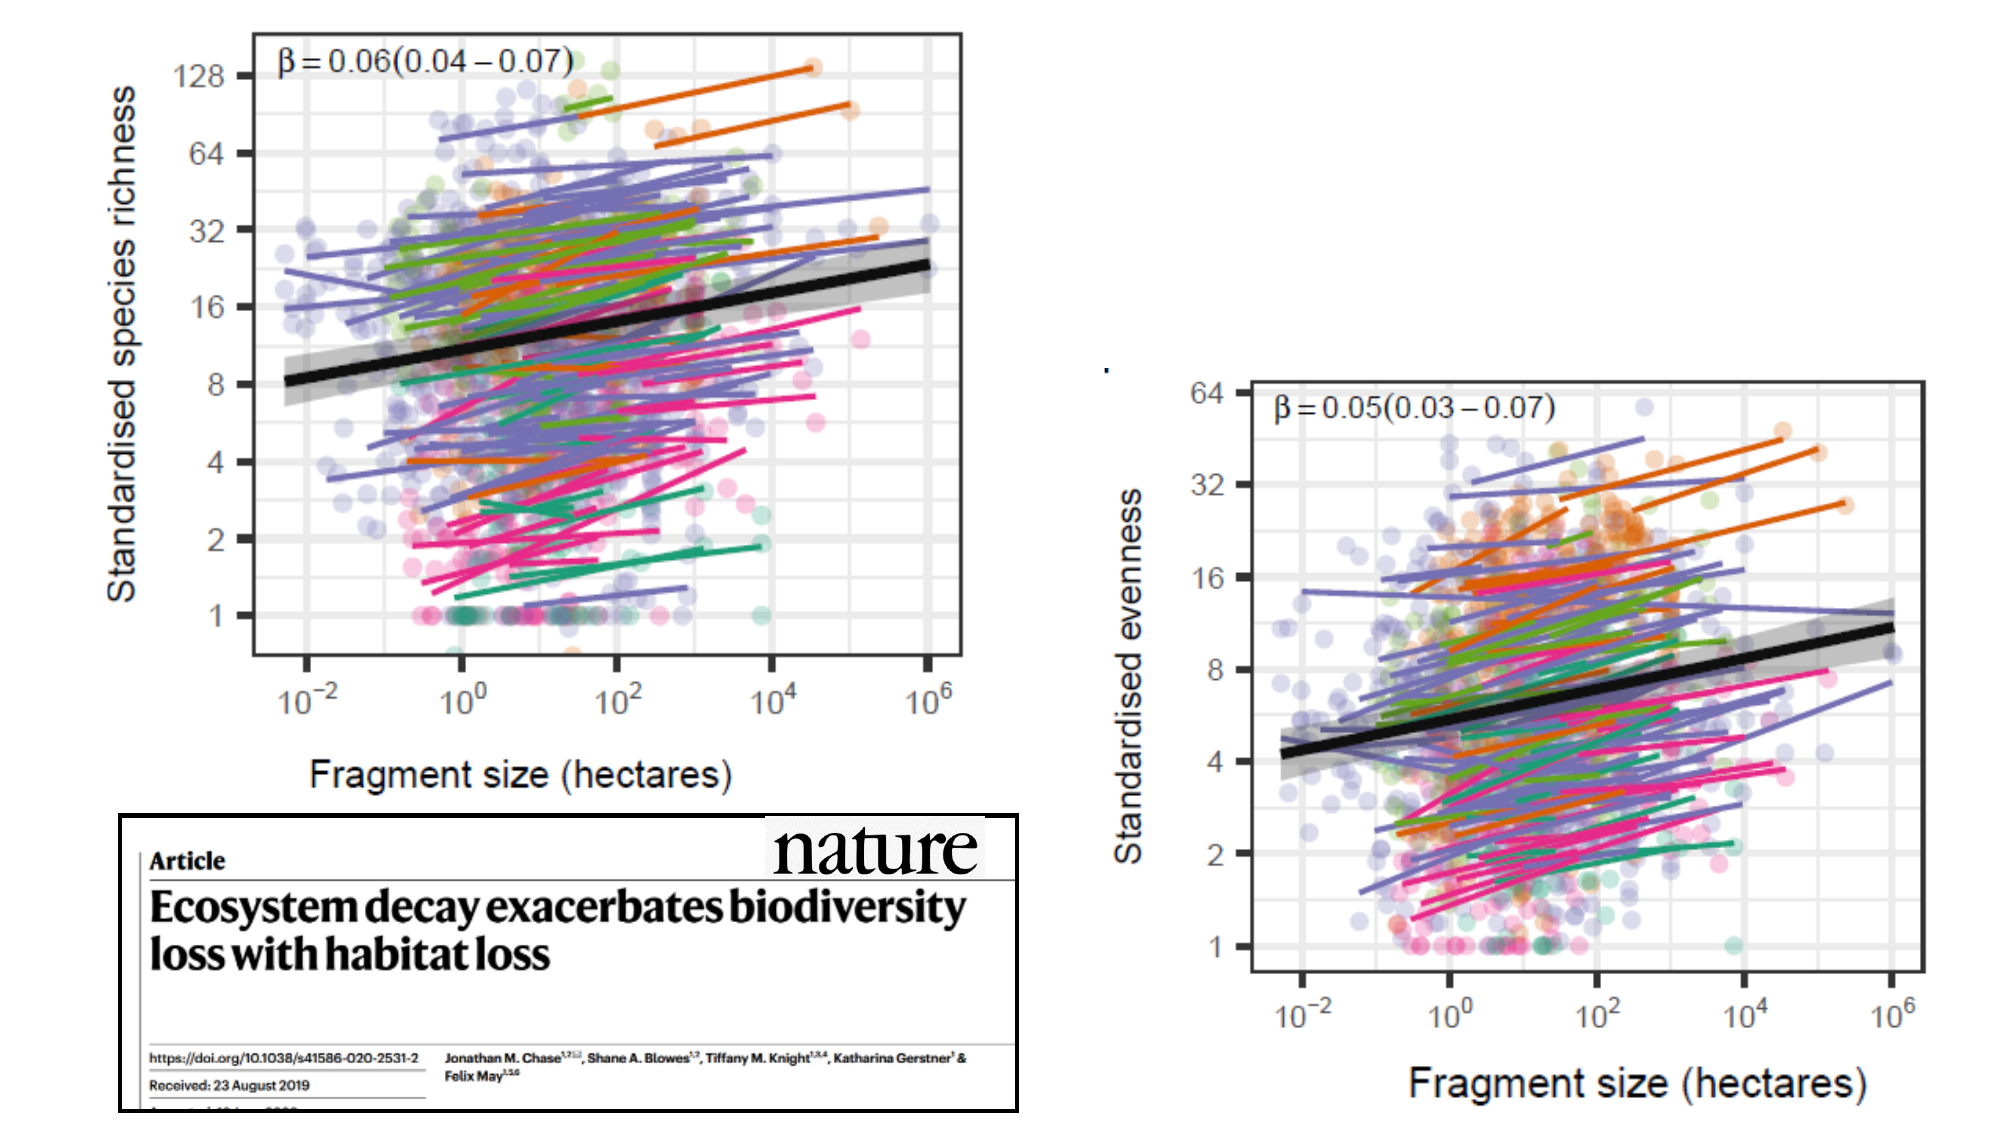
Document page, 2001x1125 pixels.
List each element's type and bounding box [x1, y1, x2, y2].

text_box [121, 816, 1015, 1110]
text_box [1104, 368, 1946, 1111]
picture [107, 16, 999, 800]
